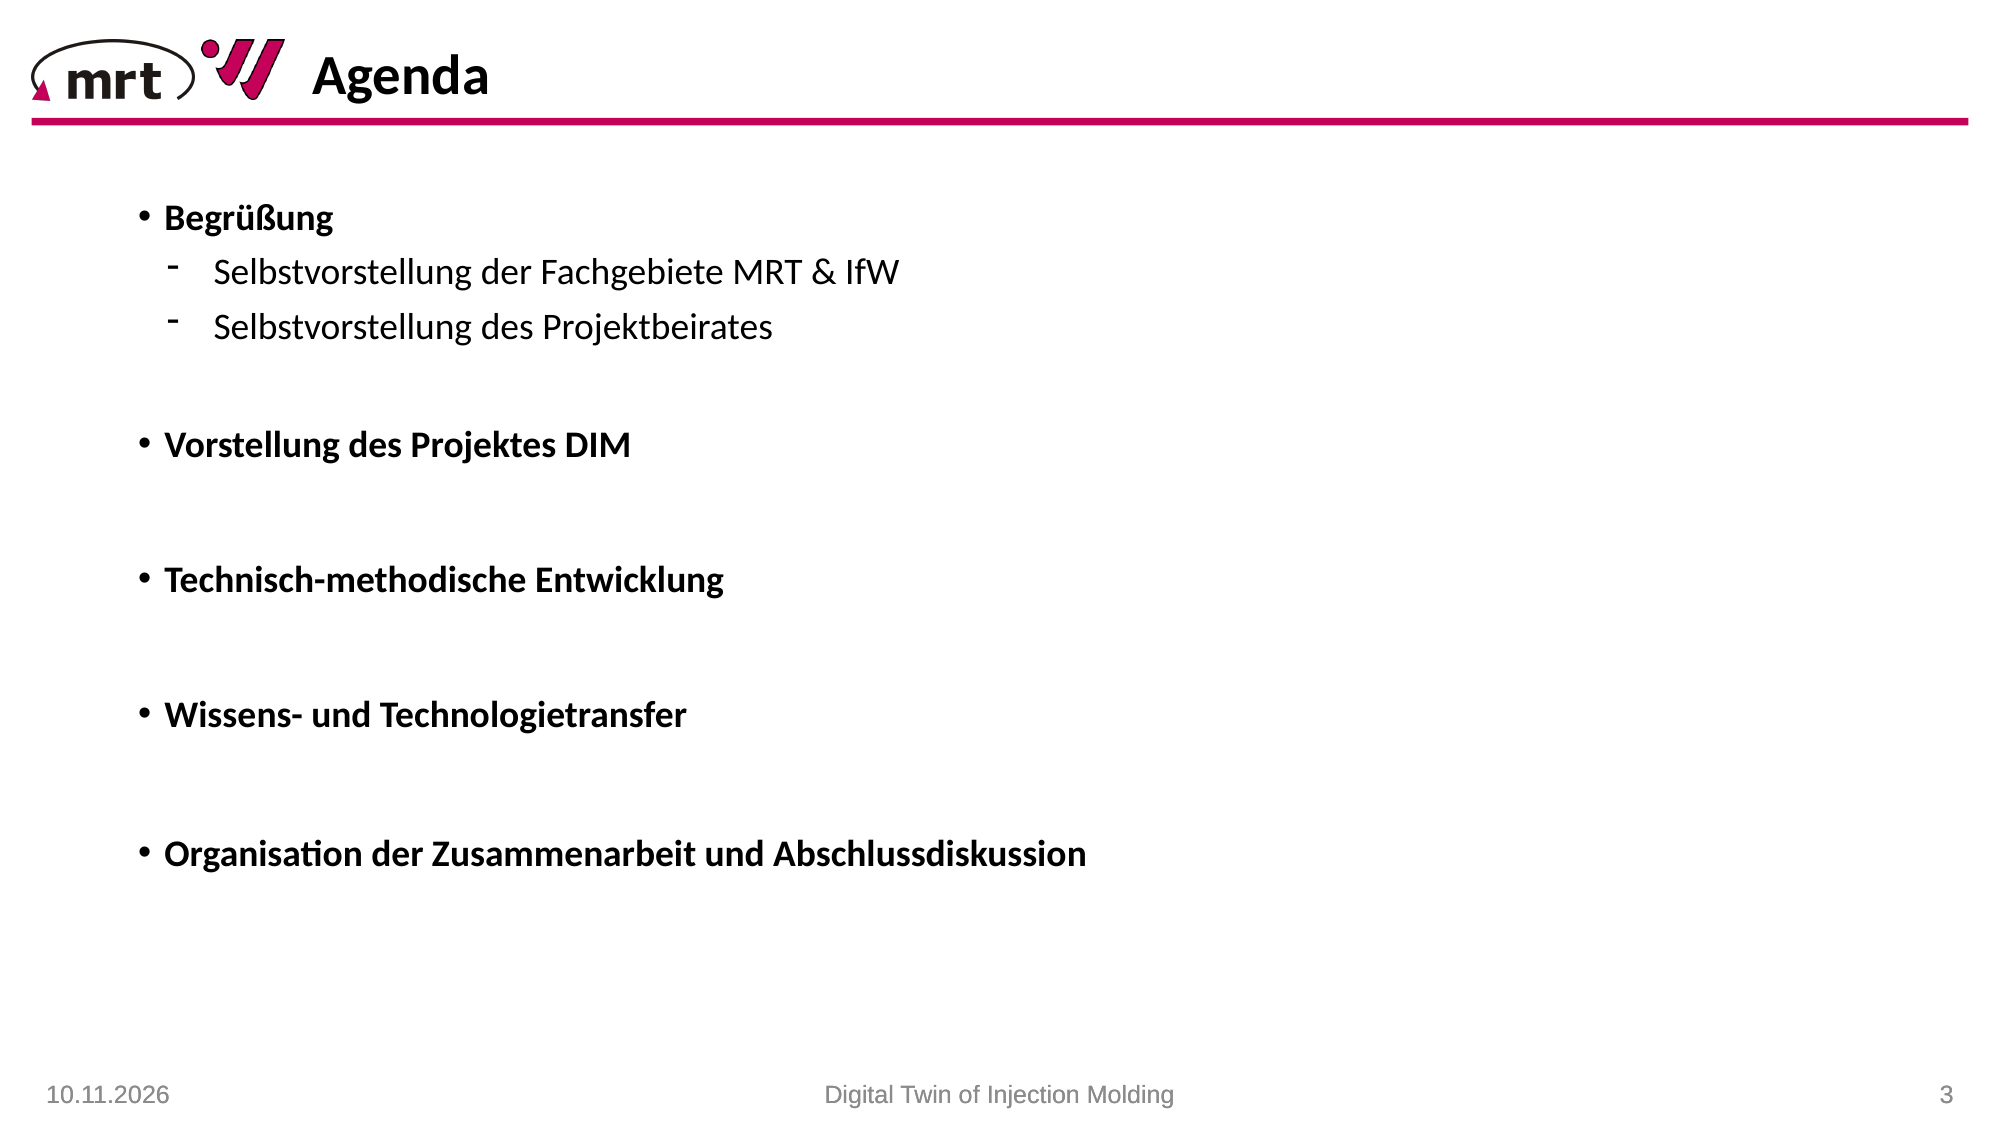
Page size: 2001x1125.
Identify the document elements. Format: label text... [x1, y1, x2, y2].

text_box Begrüßung Selbstvorstellung der Fachgebiete MRT & IfW Selbstvorstellung des Projektbeirates [90, 126, 1910, 335]
slide_number 3 [1910, 1064, 1969, 1124]
text_box Agenda [297, 31, 1969, 114]
text_box Vorstellung des Projektes DIM Technisch-methodische Entwicklung Wissens- und Technologietransfer Organisation der Zusammenarbeit und Abschlussdiskussion [90, 335, 1910, 1125]
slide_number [31, 1064, 90, 1124]
picture [201, 39, 285, 100]
picture [31, 39, 195, 101]
